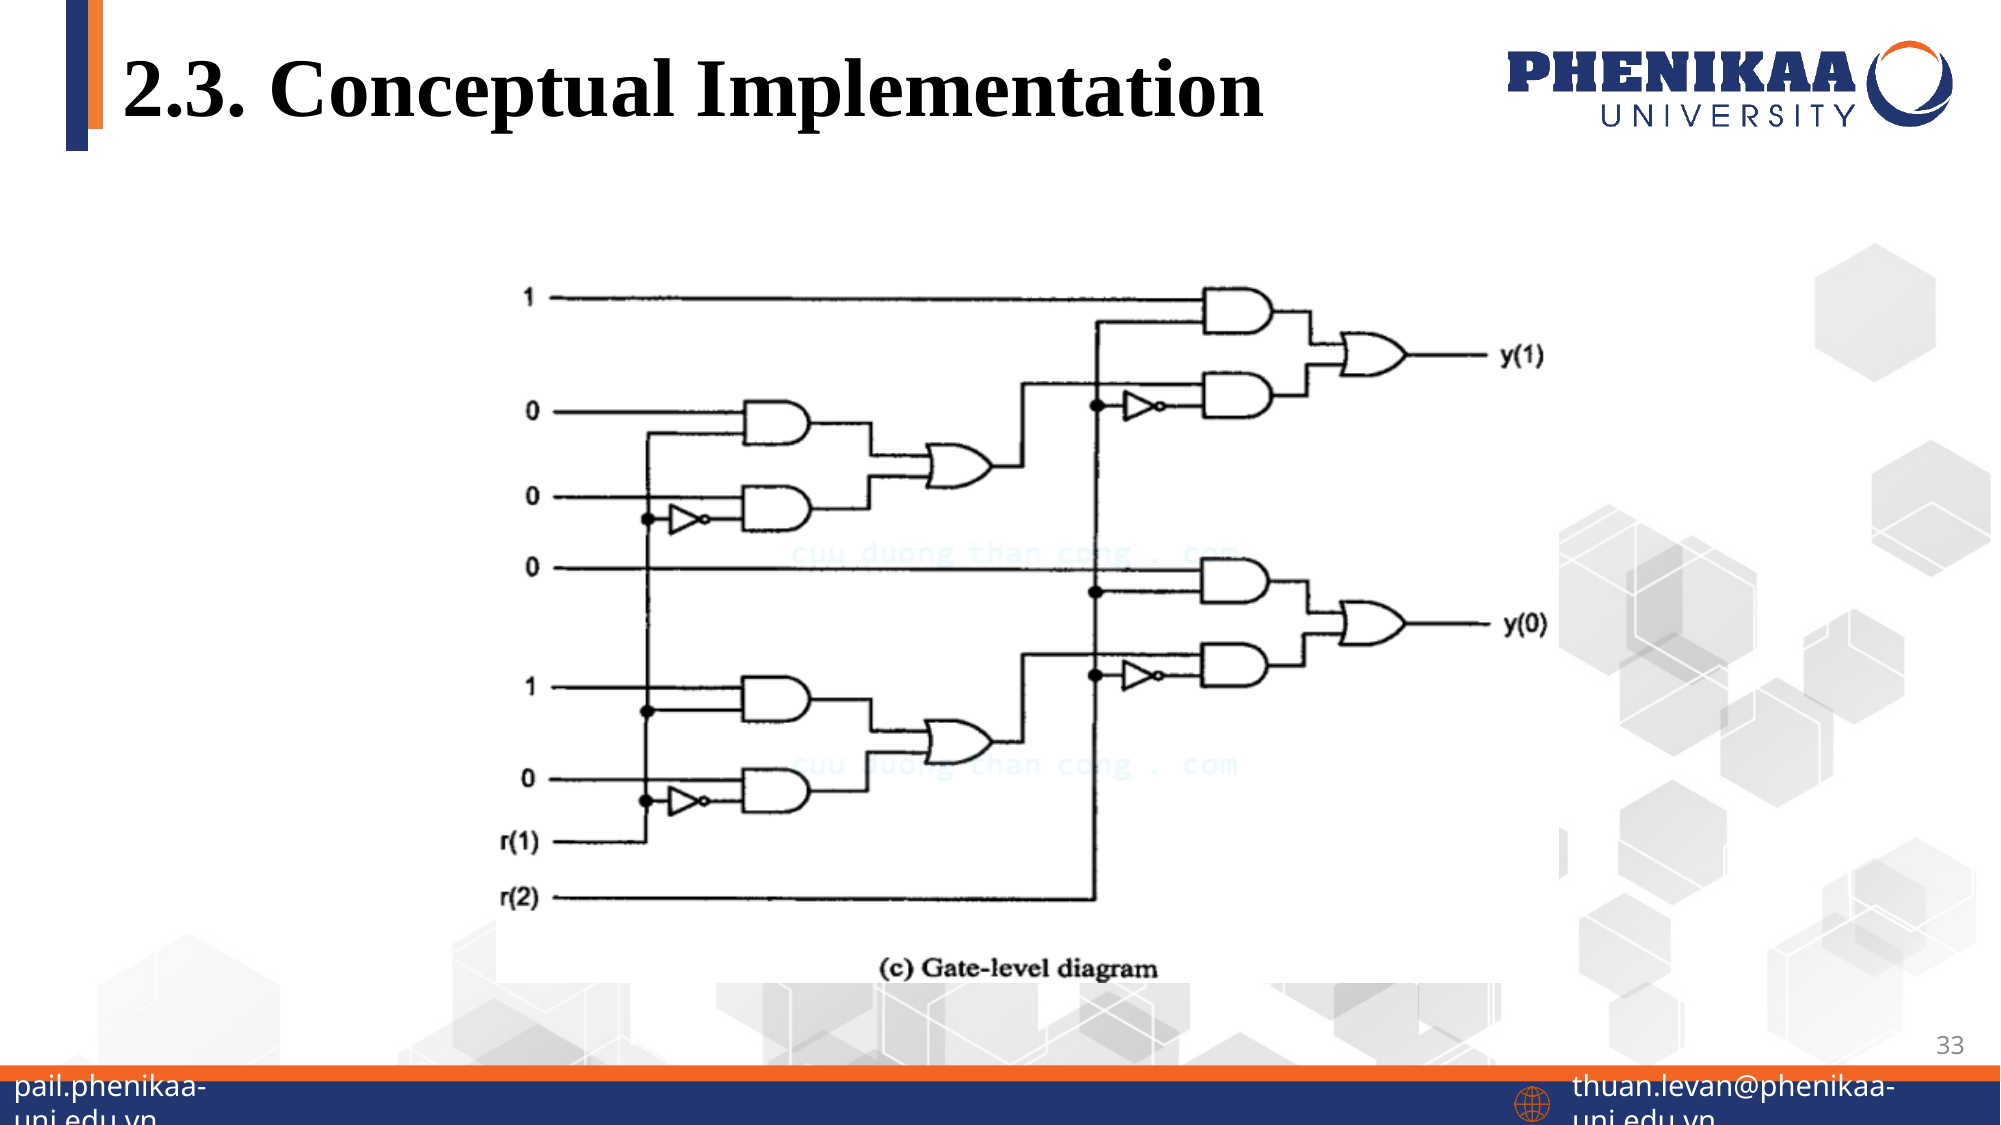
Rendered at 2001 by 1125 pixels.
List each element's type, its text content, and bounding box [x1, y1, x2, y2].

picture [0, 0, 2000, 1065]
slide_number 33 [1529, 1016, 1980, 1077]
title 2.3. Conceptual Implementation [107, 37, 1948, 128]
